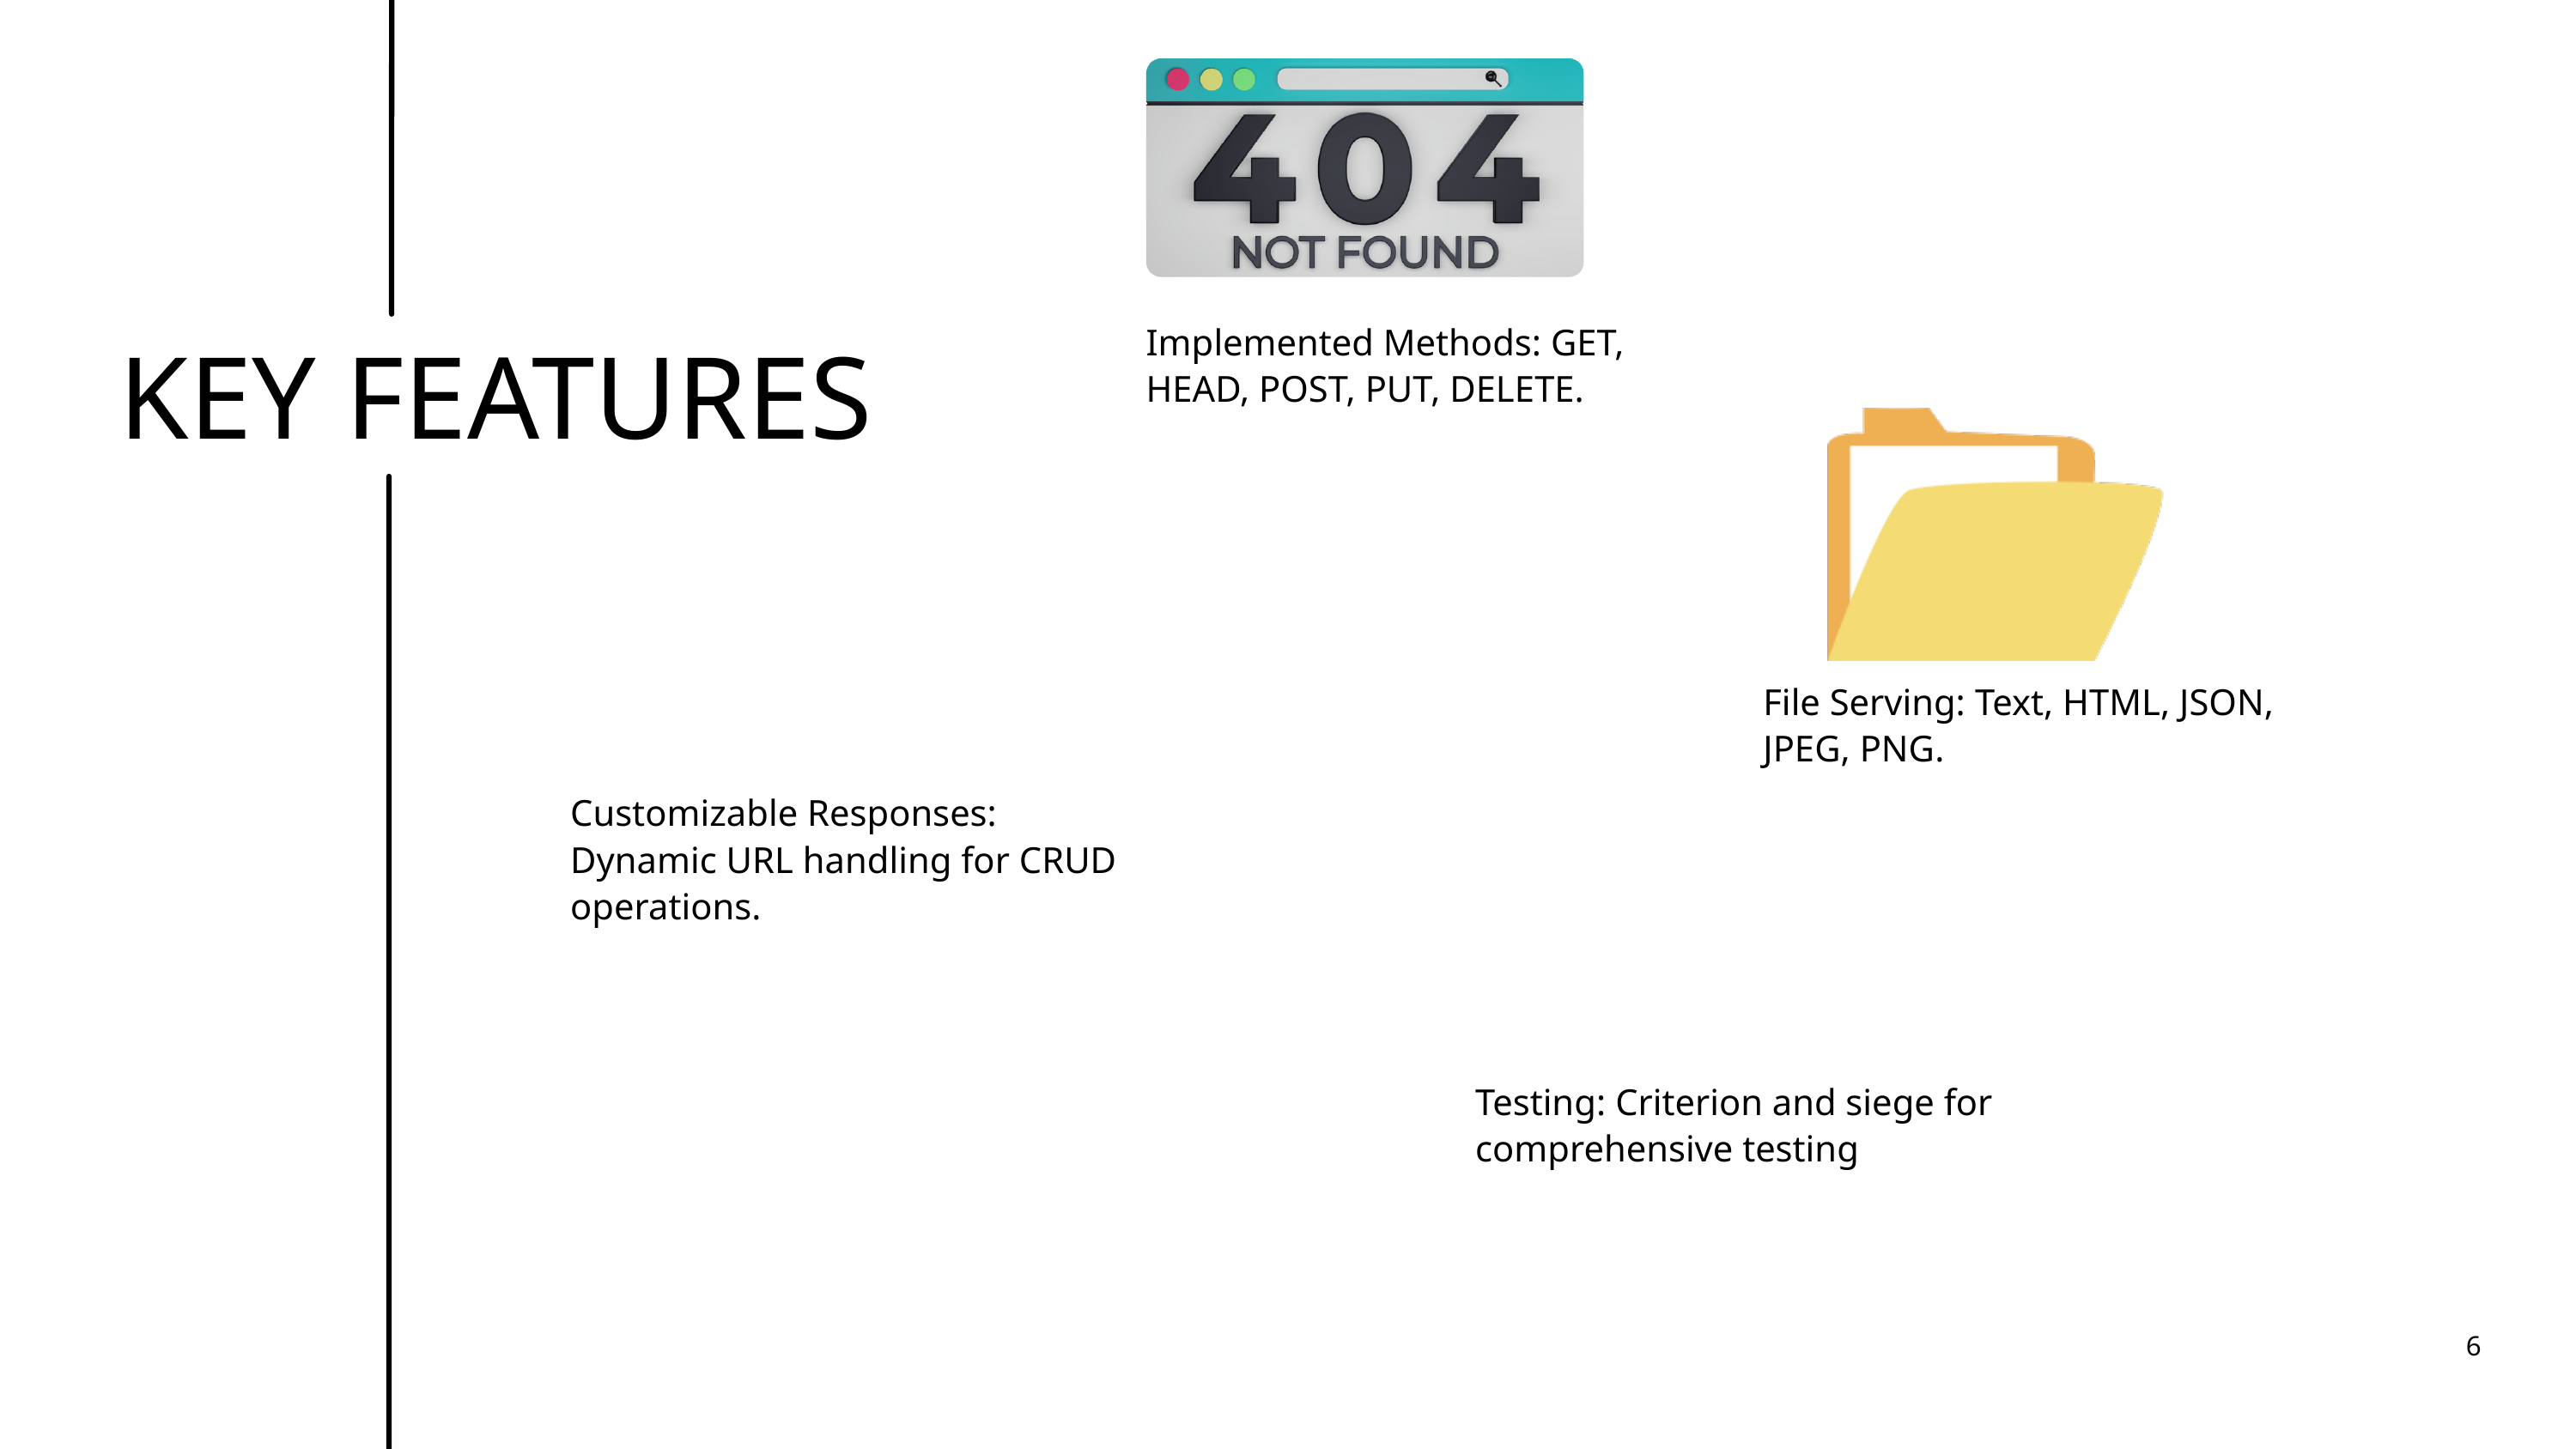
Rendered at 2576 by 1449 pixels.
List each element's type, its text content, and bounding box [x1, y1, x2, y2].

text_box Implemented Methods: GET, HEAD, POST, PUT, DELETE. [1145, 316, 1722, 410]
text_box File Serving: Text, HTML, JSON, JPEG, PNG. [1763, 676, 2339, 770]
text_box Customizable Responses: Dynamic URL handling for CRUD operations. [570, 787, 1146, 927]
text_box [2443, 1315, 2504, 1379]
text_box [1145, 58, 1584, 277]
text_box [1826, 408, 2175, 661]
text_box KEY FEATURES [30, 303, 962, 462]
text_box Testing: Criterion and siege for comprehensive testing [1475, 1076, 2051, 1169]
